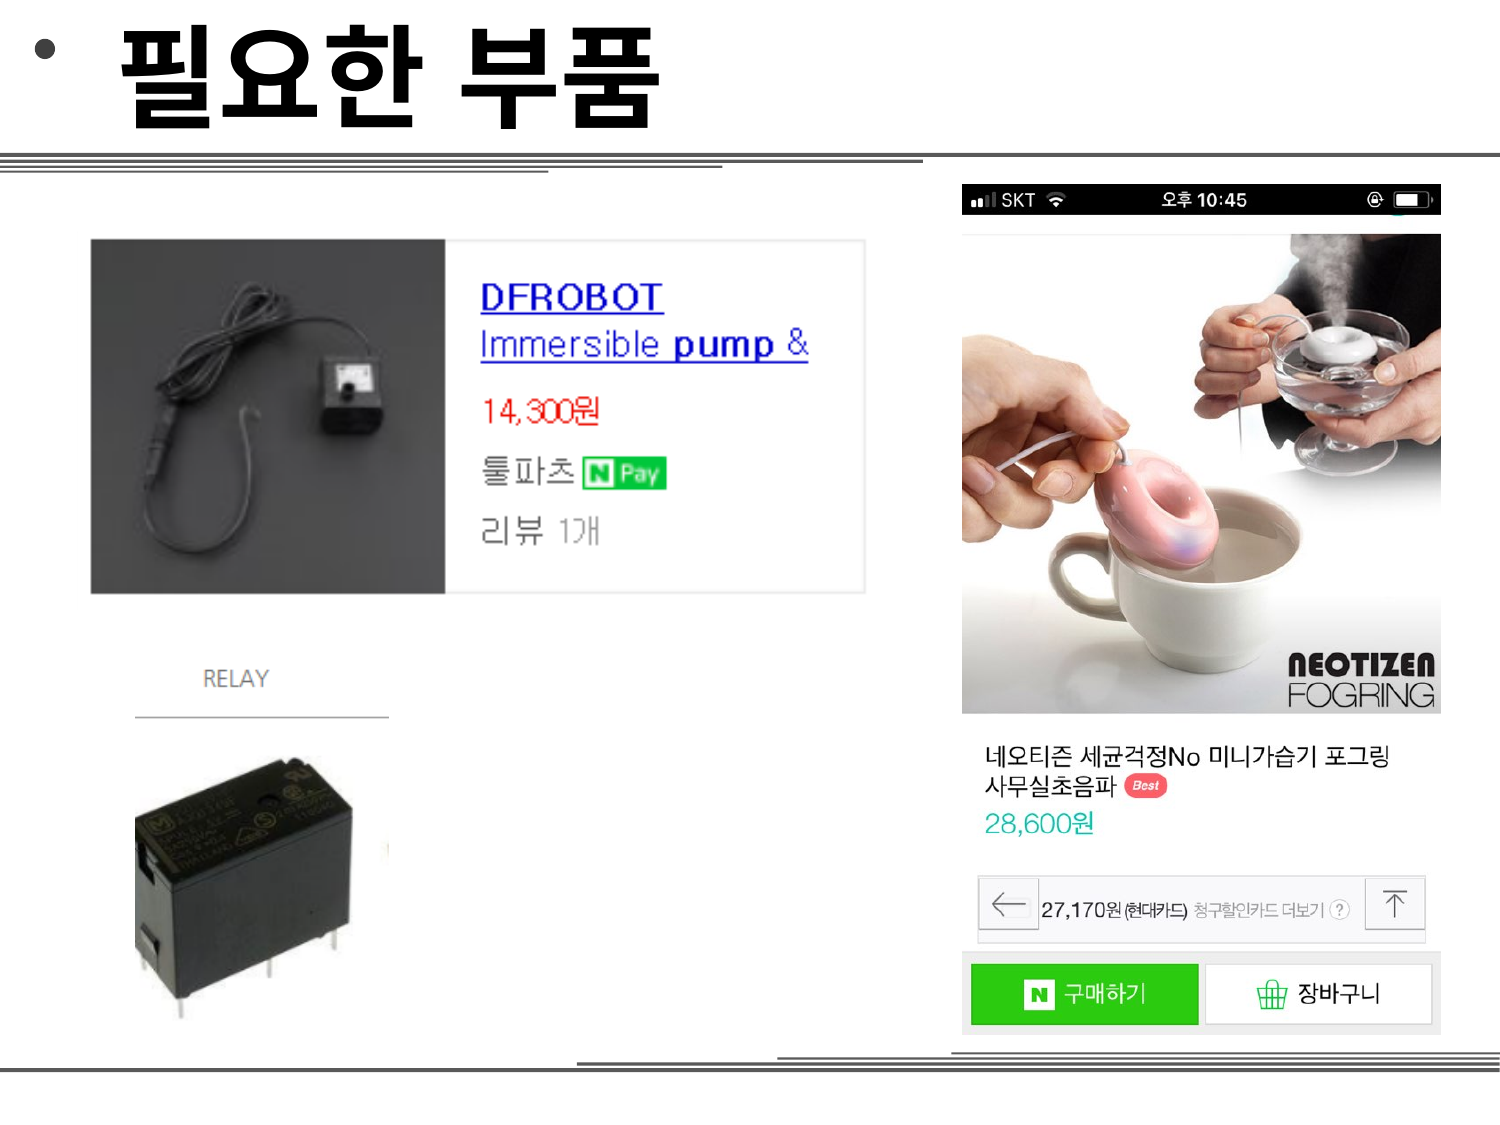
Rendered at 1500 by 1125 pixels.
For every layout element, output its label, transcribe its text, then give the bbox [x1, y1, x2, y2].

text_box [0, 1052, 1500, 1073]
picture [135, 644, 390, 1041]
text_box 필요한 부품 [29, 0, 750, 150]
picture [962, 184, 1442, 1036]
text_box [0, 152, 1500, 173]
picture [76, 231, 882, 610]
